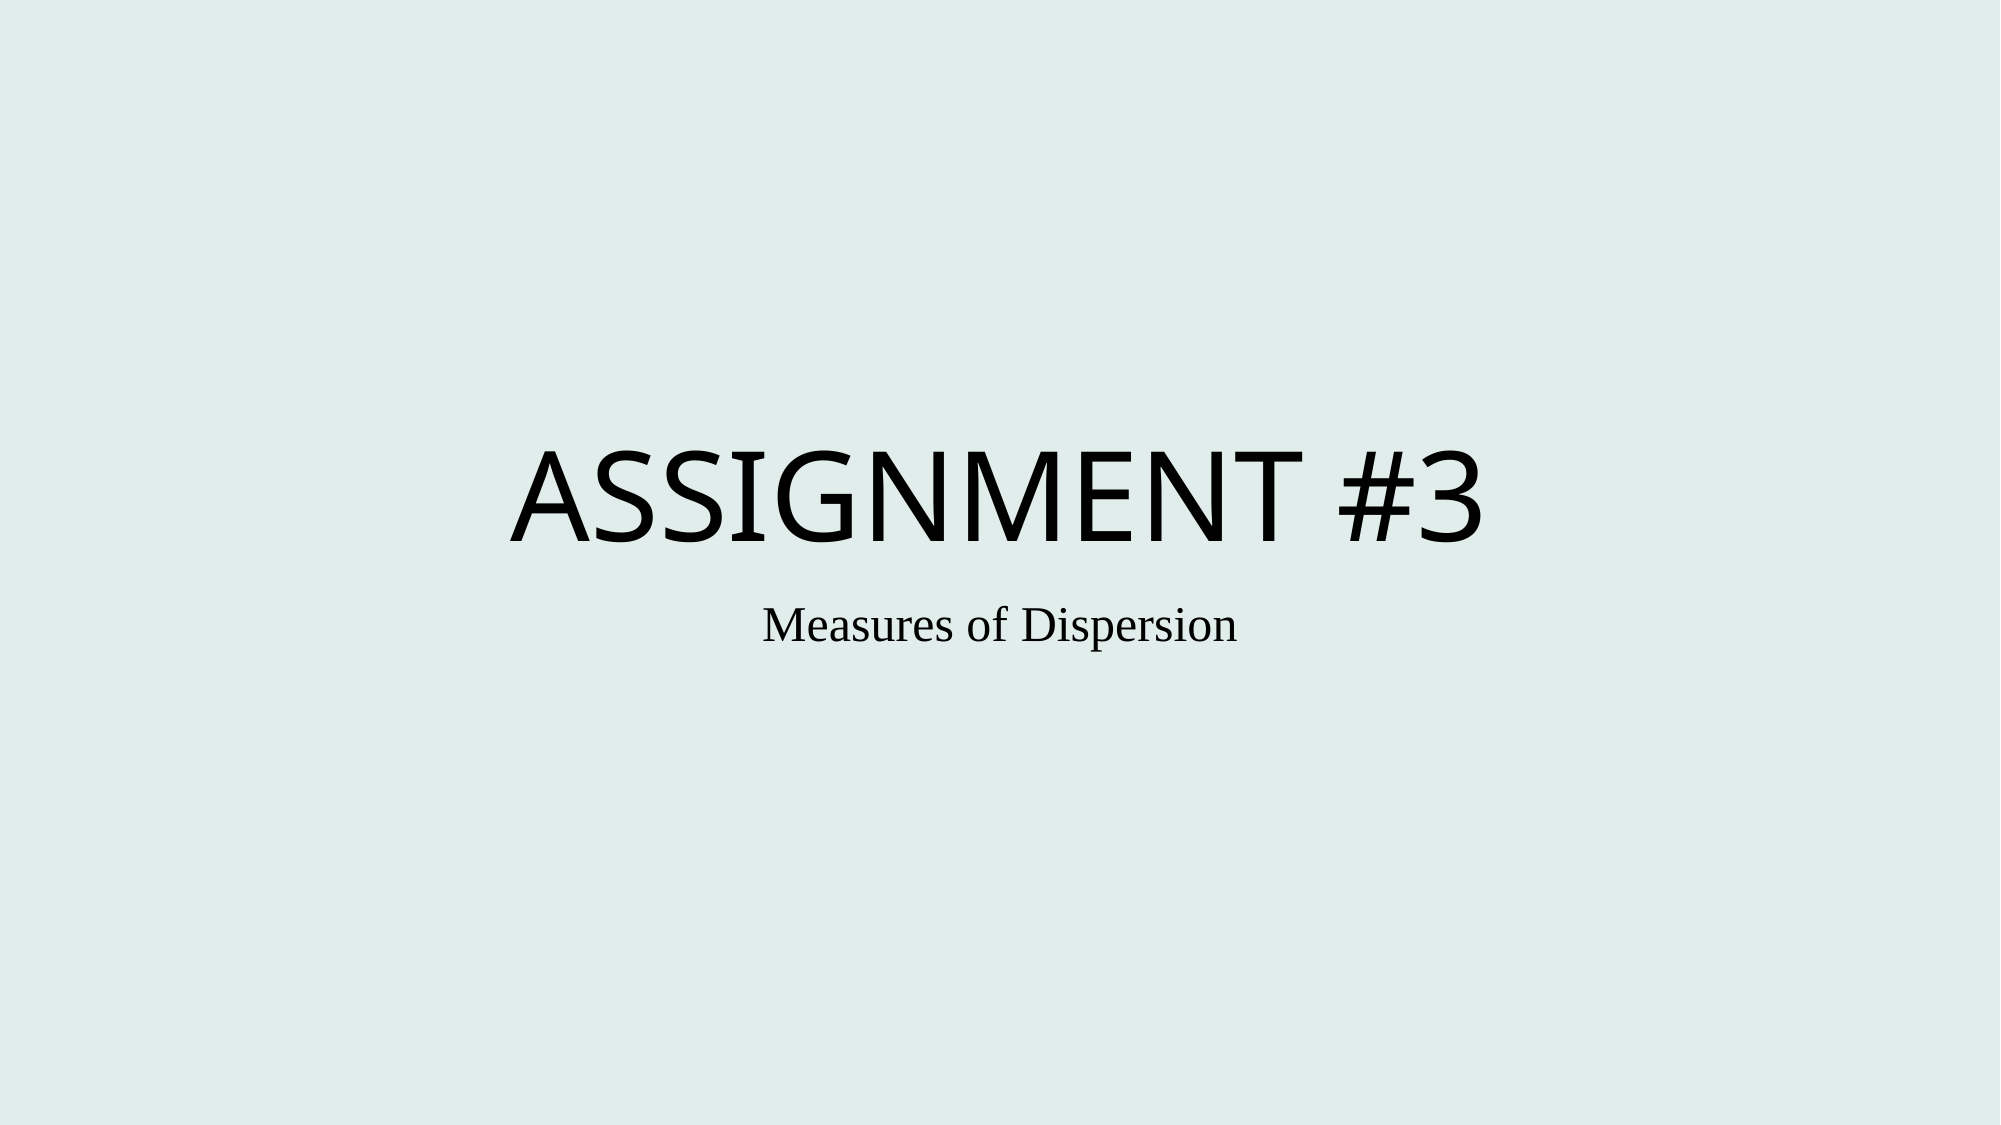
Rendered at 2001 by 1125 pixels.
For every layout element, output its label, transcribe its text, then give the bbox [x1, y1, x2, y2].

title ASSIGNMENT #3 [249, 184, 1750, 576]
subtitle Measures of Dispersion [249, 590, 1750, 863]
